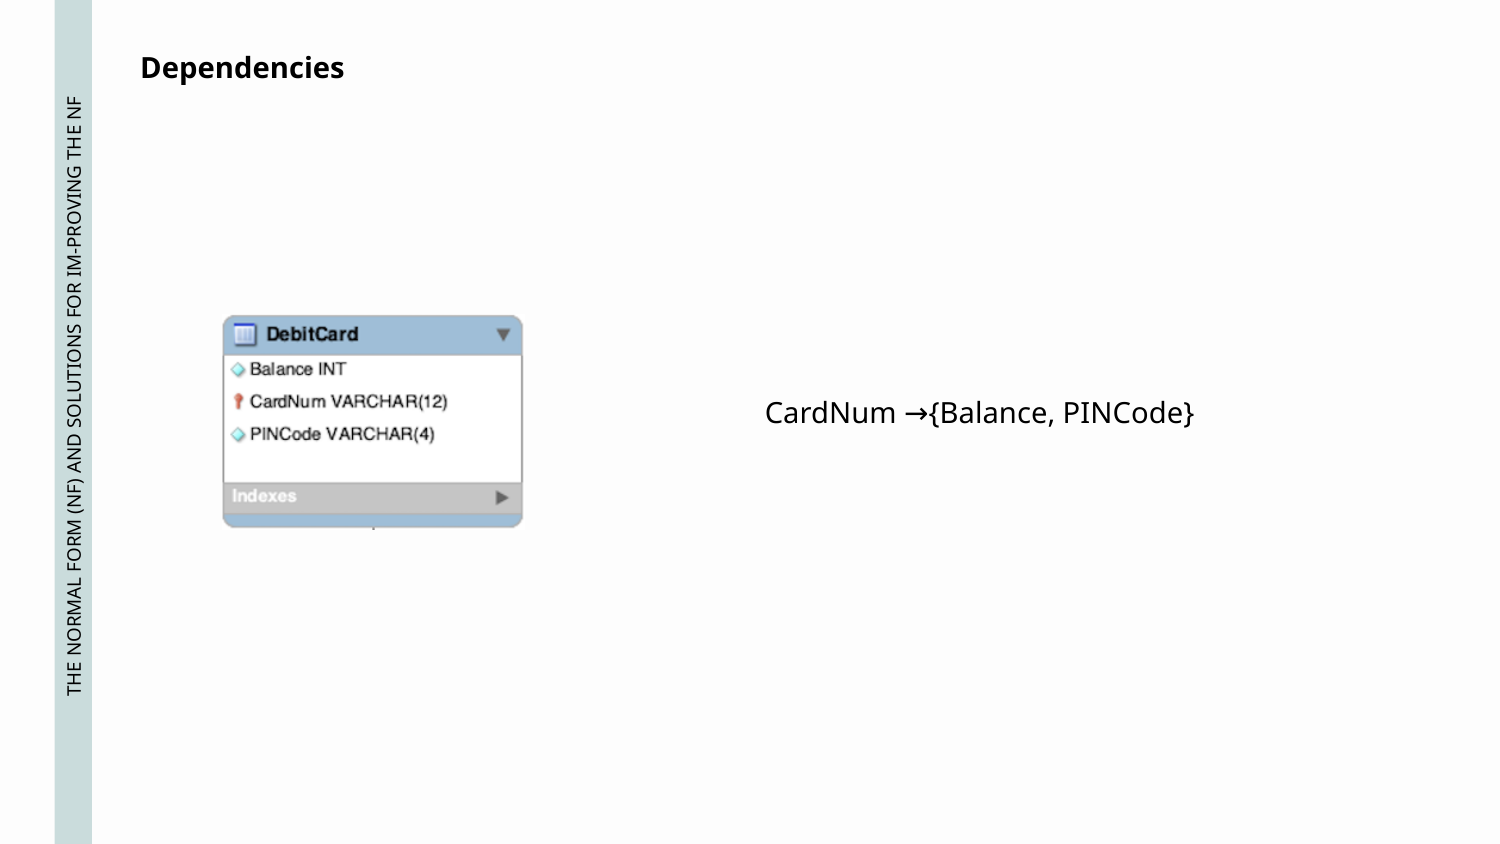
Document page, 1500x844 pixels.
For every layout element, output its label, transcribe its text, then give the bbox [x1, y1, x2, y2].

text_box THE NORMAL FORM (NF) AND SOLUTIONS FOR IM-PROVING THE NF [56, 81, 91, 788]
picture [221, 314, 526, 530]
text_box CardNum →{Balance, PINCode} [750, 373, 1413, 470]
text_box Dependencies [125, 29, 566, 107]
